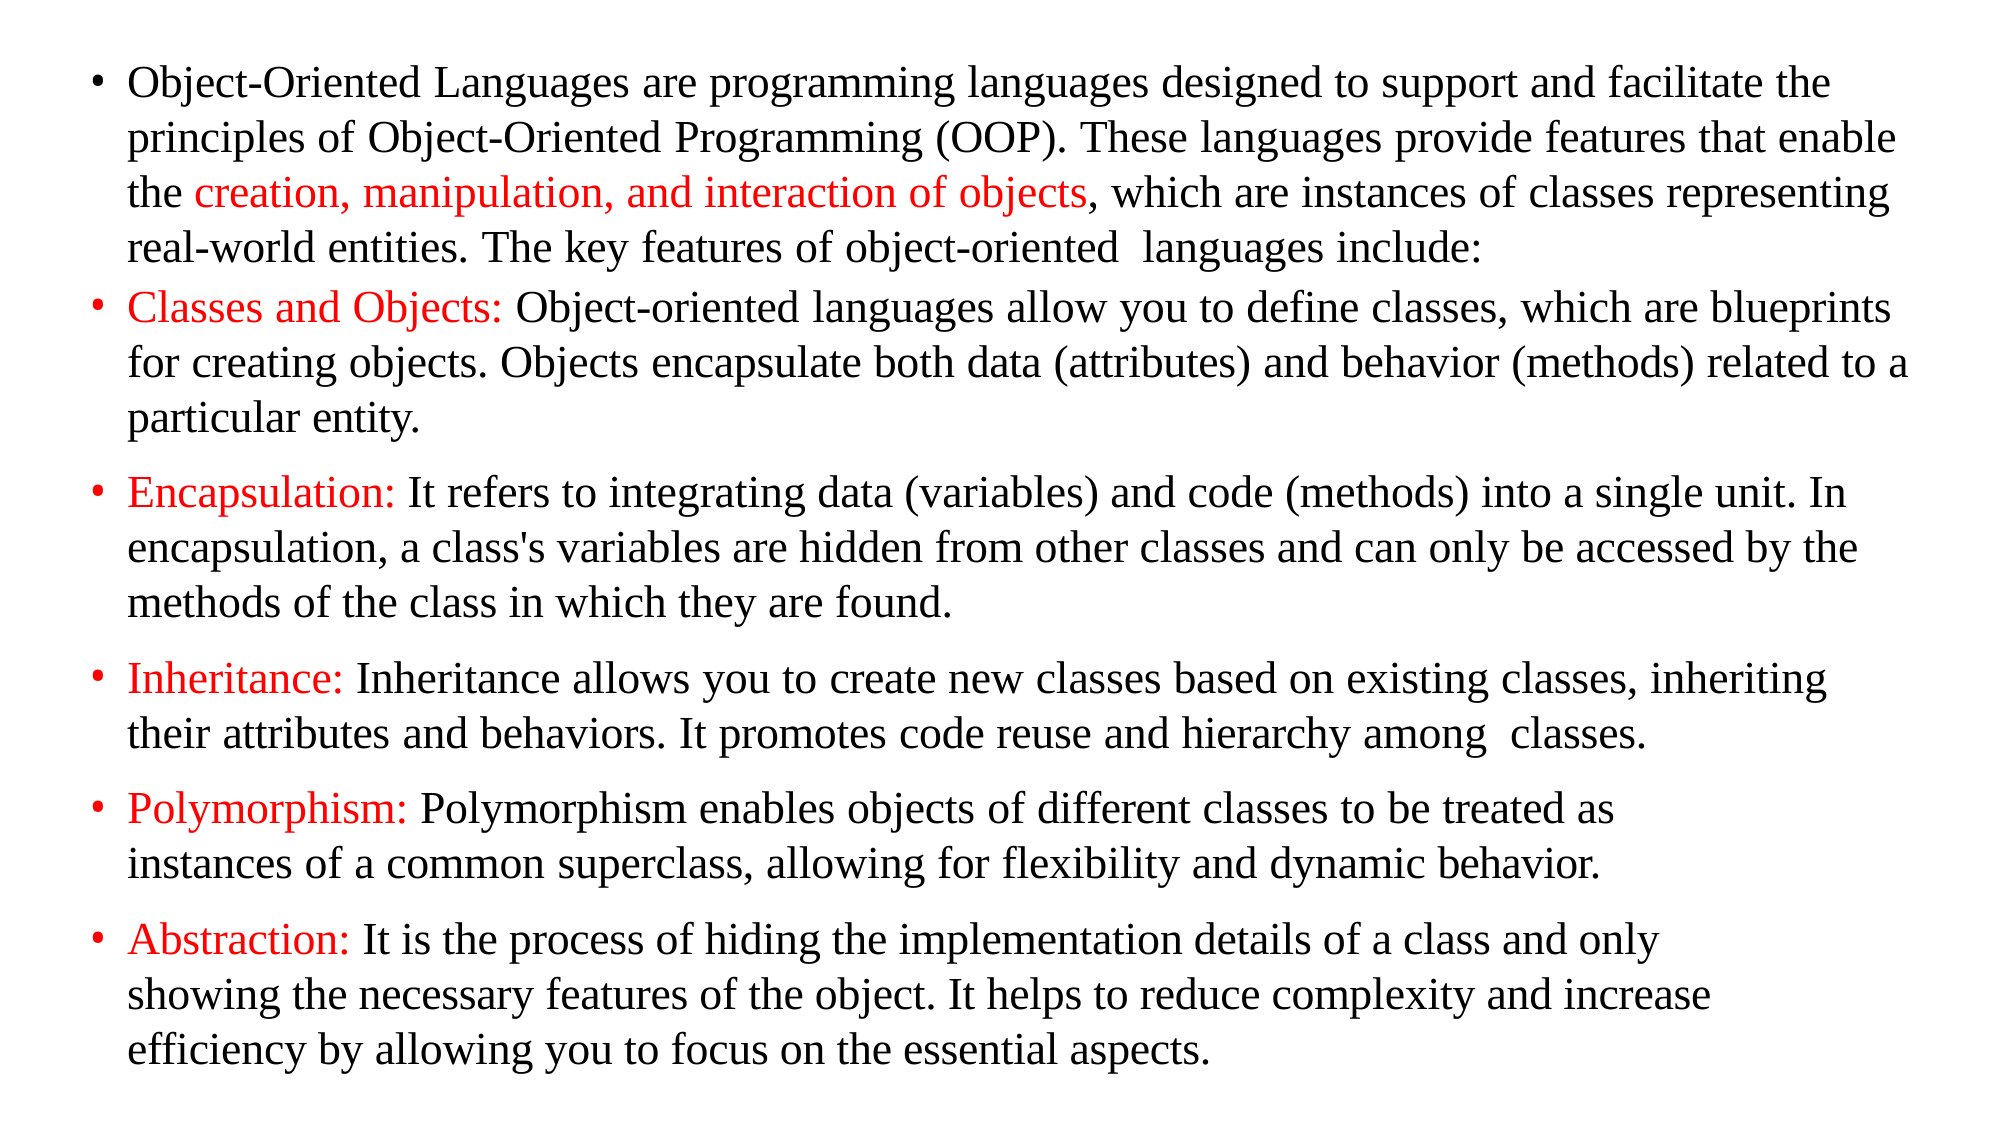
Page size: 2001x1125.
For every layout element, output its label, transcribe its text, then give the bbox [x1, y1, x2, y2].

text_box Object-Oriented Languages are programming languages designed to support and facilitate the principles of Object-Oriented Programming (OOP). These languages provide features that enable the creation, manipulation, and interaction of objects, which are instances of classes representing real-world entities. The key features of object-oriented languages include: Classes and Objects: Object-oriented languages allow you to define classes, which are blueprints for creating objects. Objects encapsulate both data (attributes) and behavior (methods) related to a particular entity. Encapsulation: It refers to integrating data (variables) and code (methods) into a single unit. In encapsulation, a class's variables are hidden from other classes and can only be accessed by the methods of the class in which they are found. Inheritance: Inheritance allows you to create new classes based on existing classes, inheriting their attributes and behaviors. It promotes code reuse and hierarchy among classes. Polymorphism: Polymorphism enables objects of different classes to be treated as instances of a common superclass, allowing for flexibility and dynamic behavior. Abstraction: It is the process of hiding the implementation details of a class and only showing the necessary features of the object. It helps to reduce complexity and increase efficiency by allowing you to focus on the essential aspects. [87, 50, 1913, 1074]
